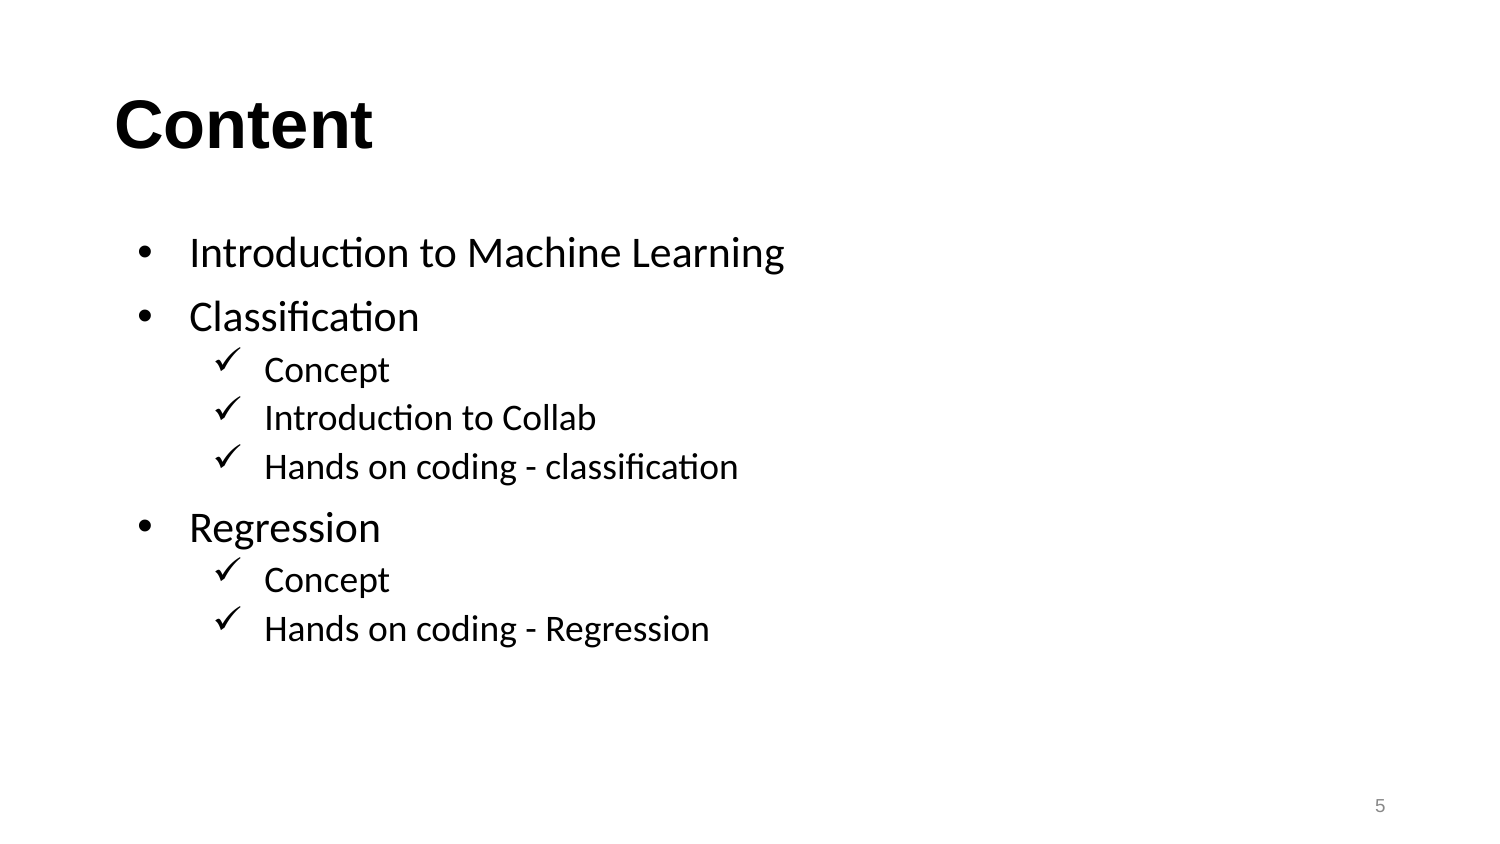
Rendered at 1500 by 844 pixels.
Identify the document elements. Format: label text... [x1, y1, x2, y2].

title Content [103, 44, 1397, 208]
slide_number 5 [1059, 782, 1397, 827]
list Introduction to Machine Learning Classification Concept Introduction to Collab Hands on coding - classification Regression Concept Hands on coding - Regression [103, 224, 1397, 760]
